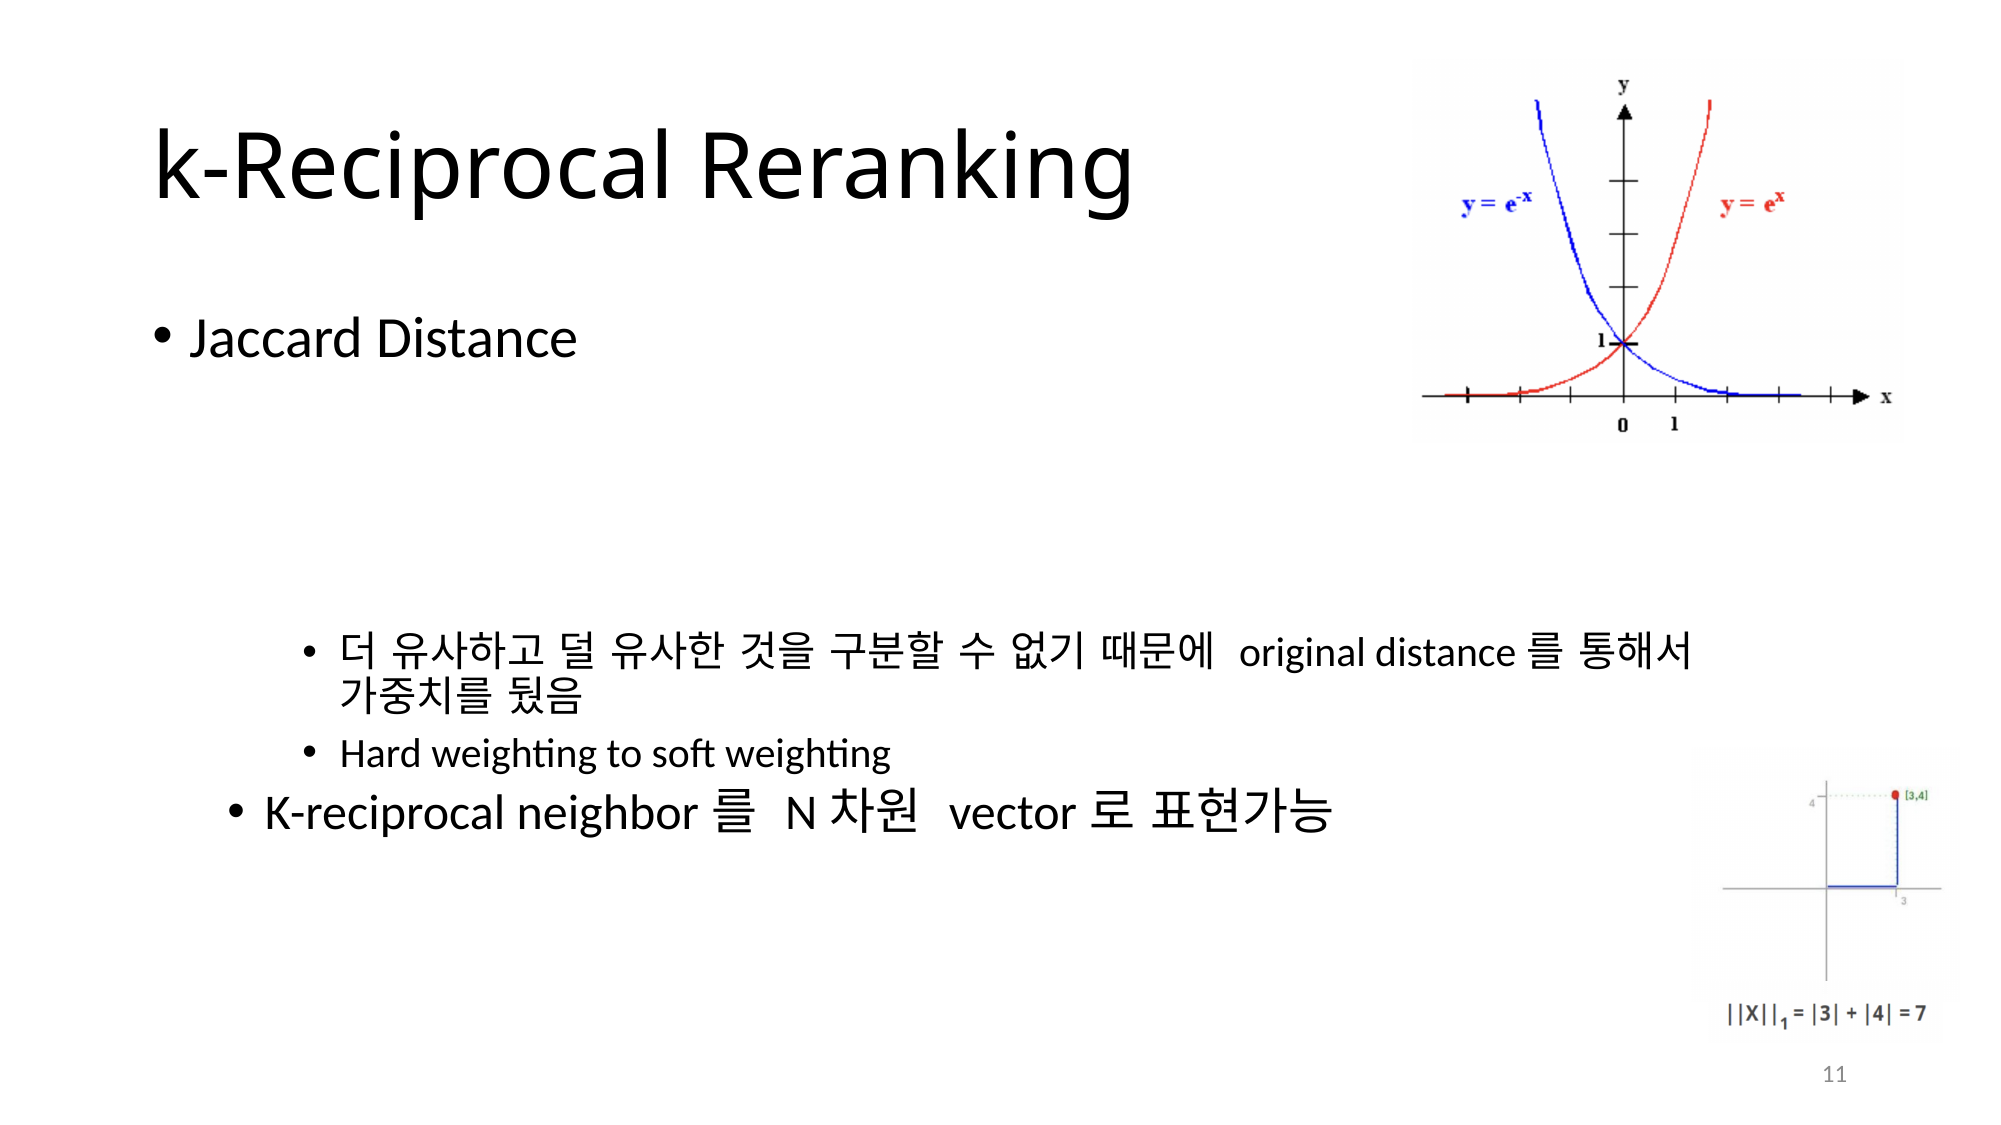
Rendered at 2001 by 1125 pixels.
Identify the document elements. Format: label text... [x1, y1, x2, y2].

picture [1412, 59, 1904, 443]
slide_number 11 [1412, 1042, 1863, 1103]
title k-Reciprocal Reranking [137, 59, 1412, 278]
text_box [1691, 747, 1960, 1043]
